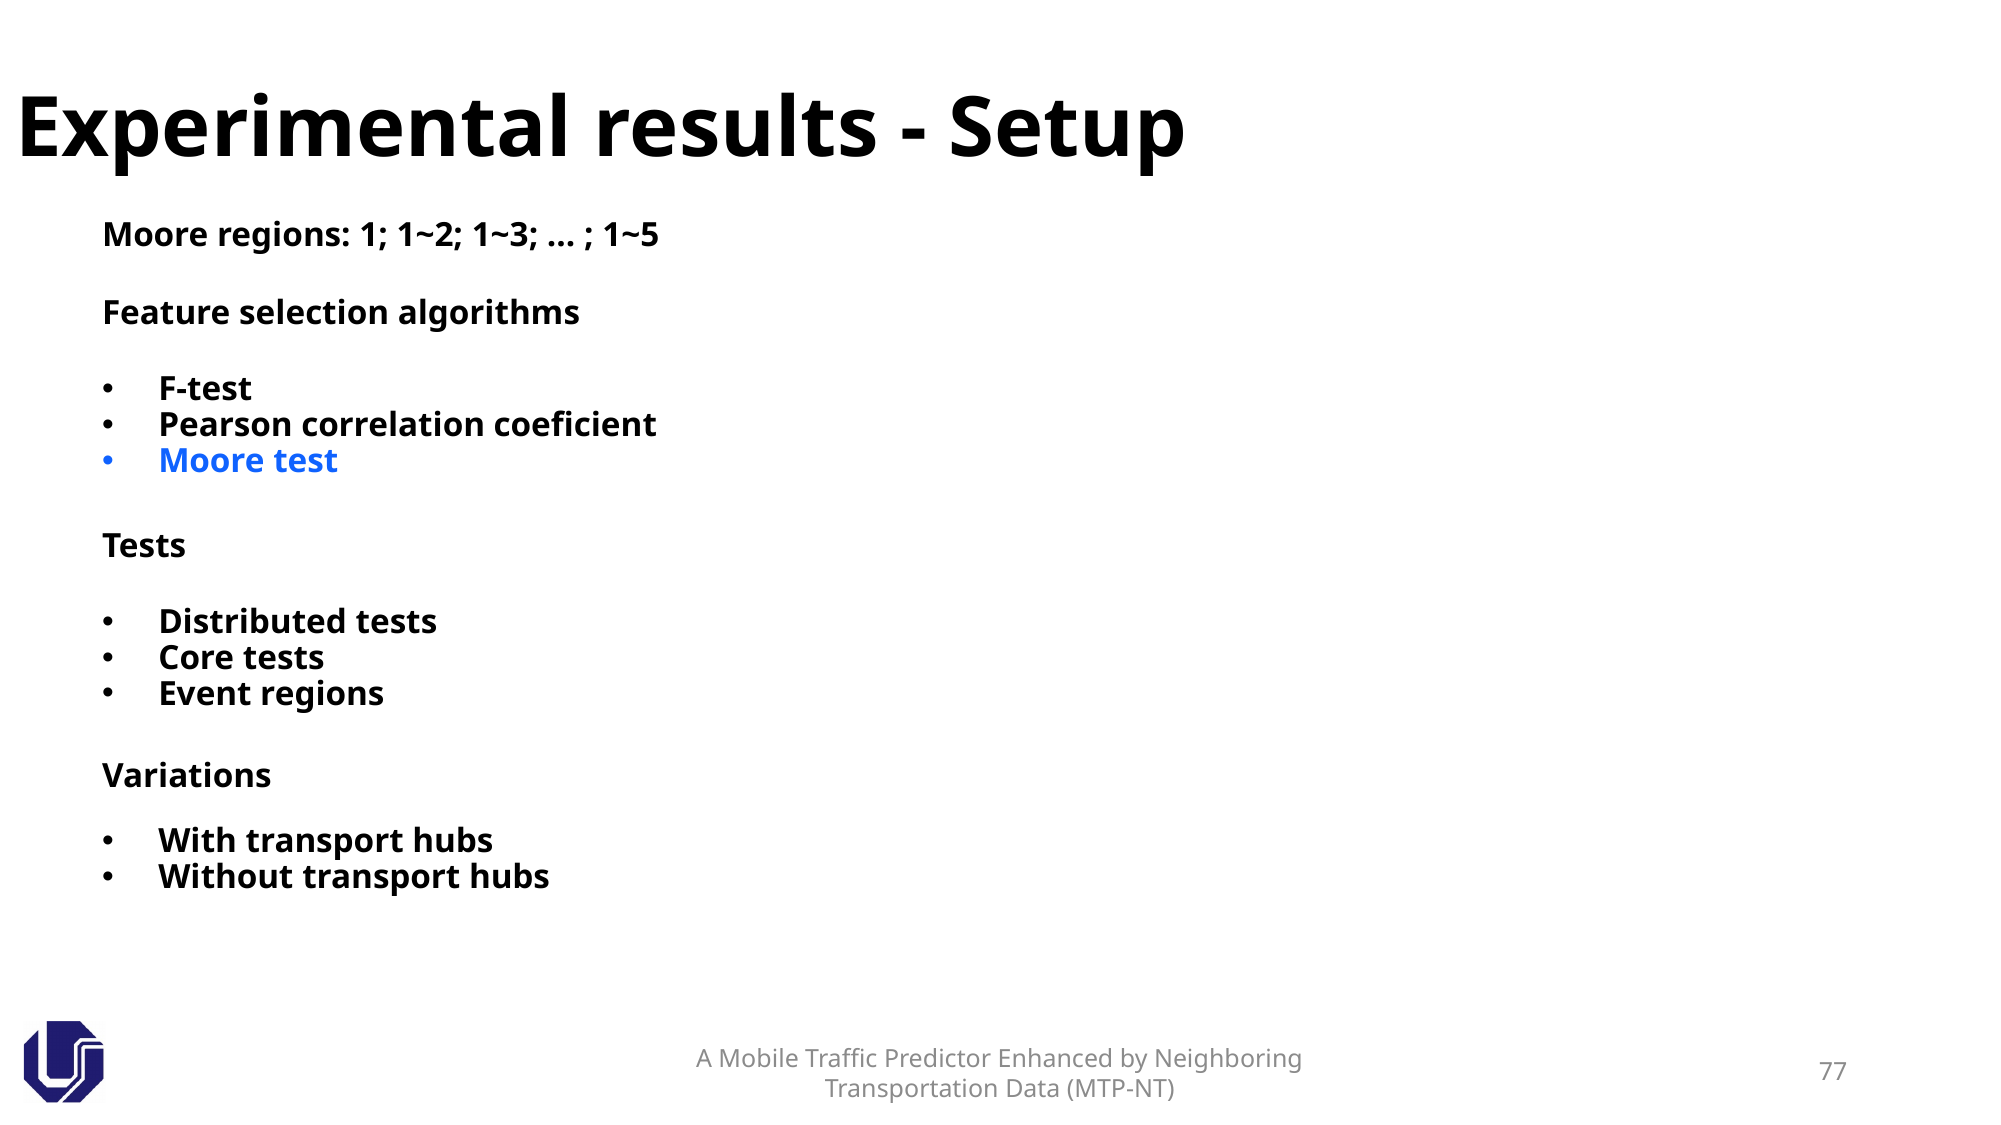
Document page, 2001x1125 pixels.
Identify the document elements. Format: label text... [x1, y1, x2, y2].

footer A Mobile Traffic Predictor Enhanced by Neighboring Transportation Data (MTP-NT) [662, 1042, 1338, 1103]
title Moore regions: 1; 1~2; 1~3; … ; 1~5 [87, 230, 1840, 288]
text_box F-test Pearson correlation coeficient Moore test [87, 364, 1840, 503]
text_box Distributed tests Core tests Event regions [87, 597, 1840, 736]
slide_number 77 [1412, 1042, 1863, 1103]
text_box With transport hubs Without transport hubs [87, 816, 1840, 955]
text_box Tests [87, 521, 1840, 581]
text_box Experimental results - Setup [0, 17, 1978, 230]
text_box Variations [87, 751, 1840, 812]
text_box Feature selection algorithms [87, 288, 1840, 349]
picture [23, 1021, 106, 1103]
